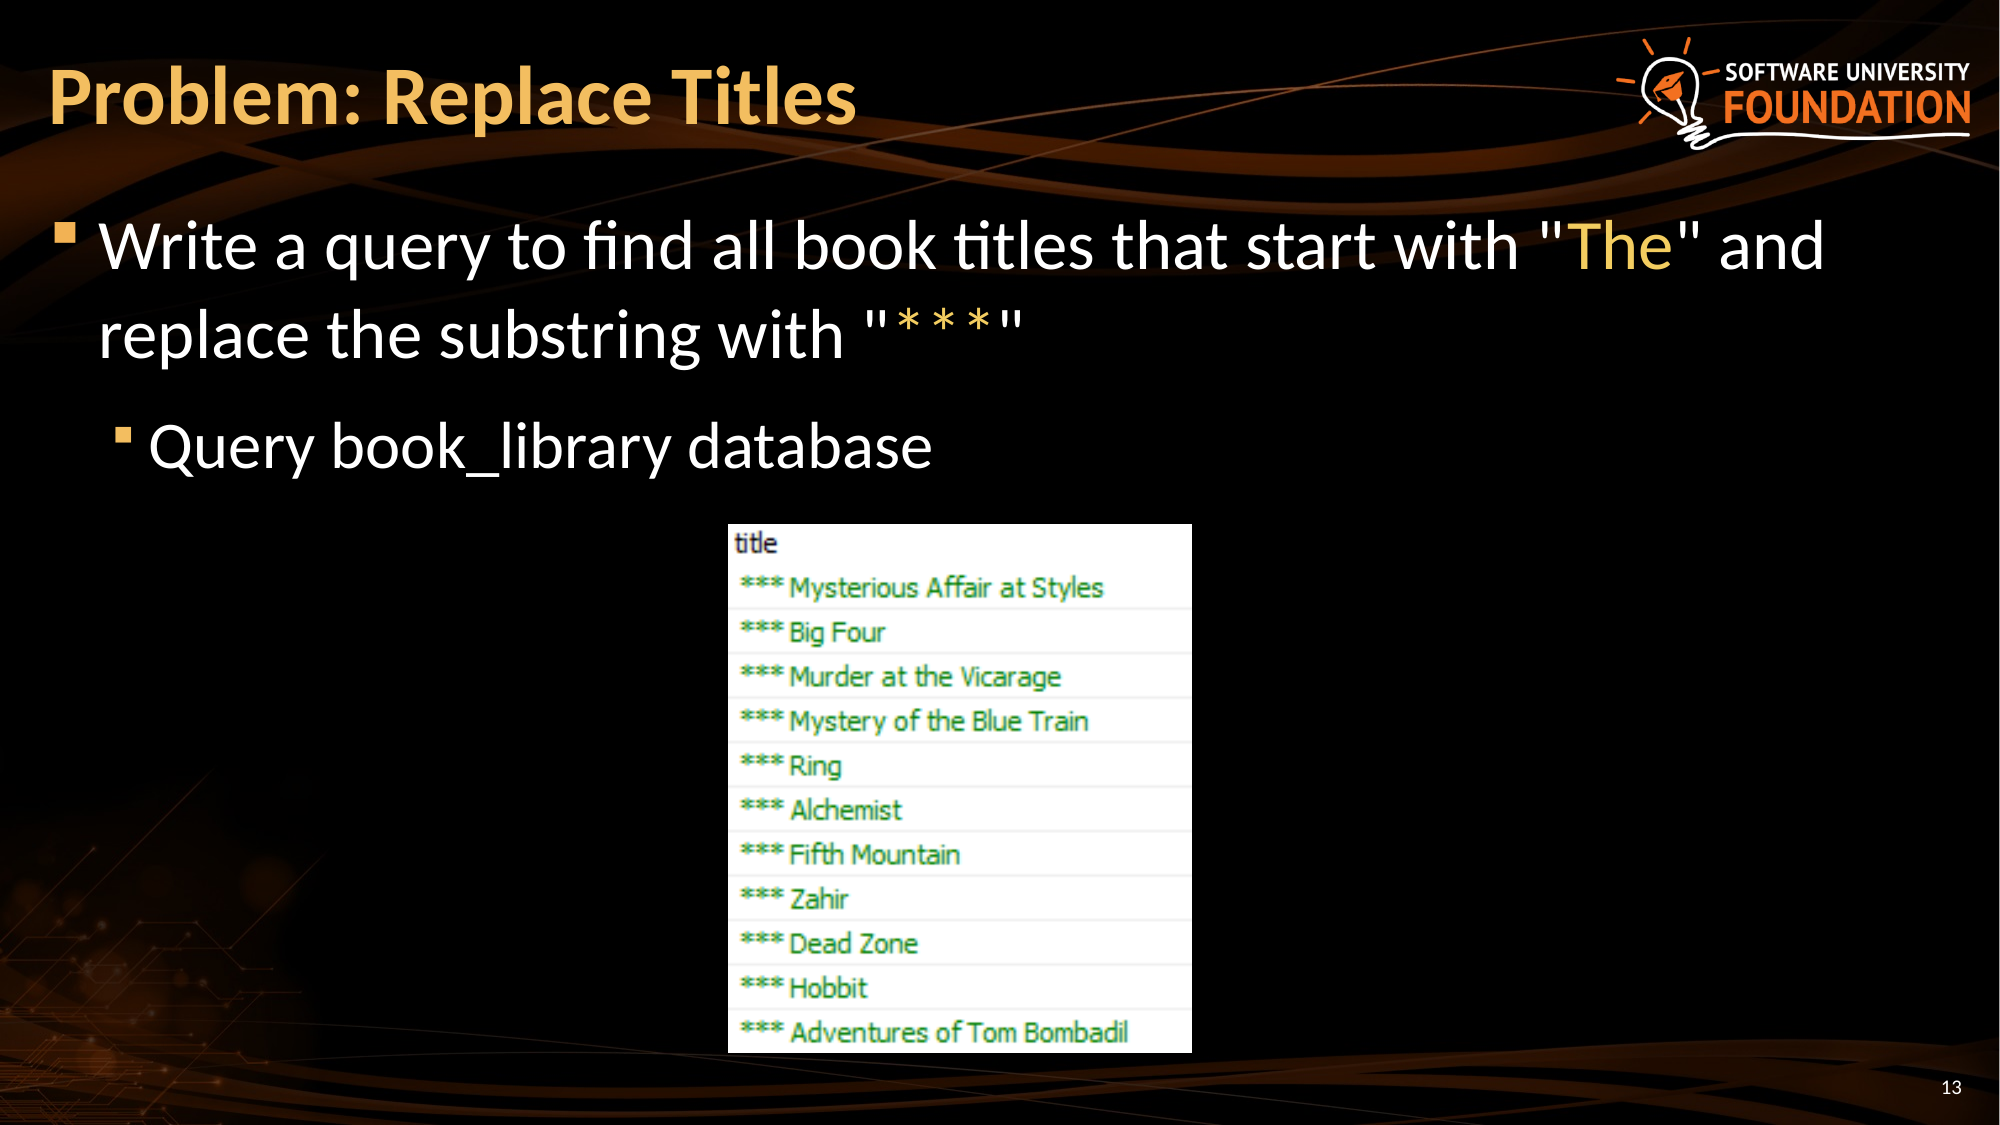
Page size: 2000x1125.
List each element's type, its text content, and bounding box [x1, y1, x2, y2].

title Problem: Replace Titles [30, 6, 1602, 189]
list Write a query to find all book titles that start with "The" and replace the substring with "***" Query book_library database [31, 188, 1968, 1103]
picture [0, 0, 2000, 1125]
